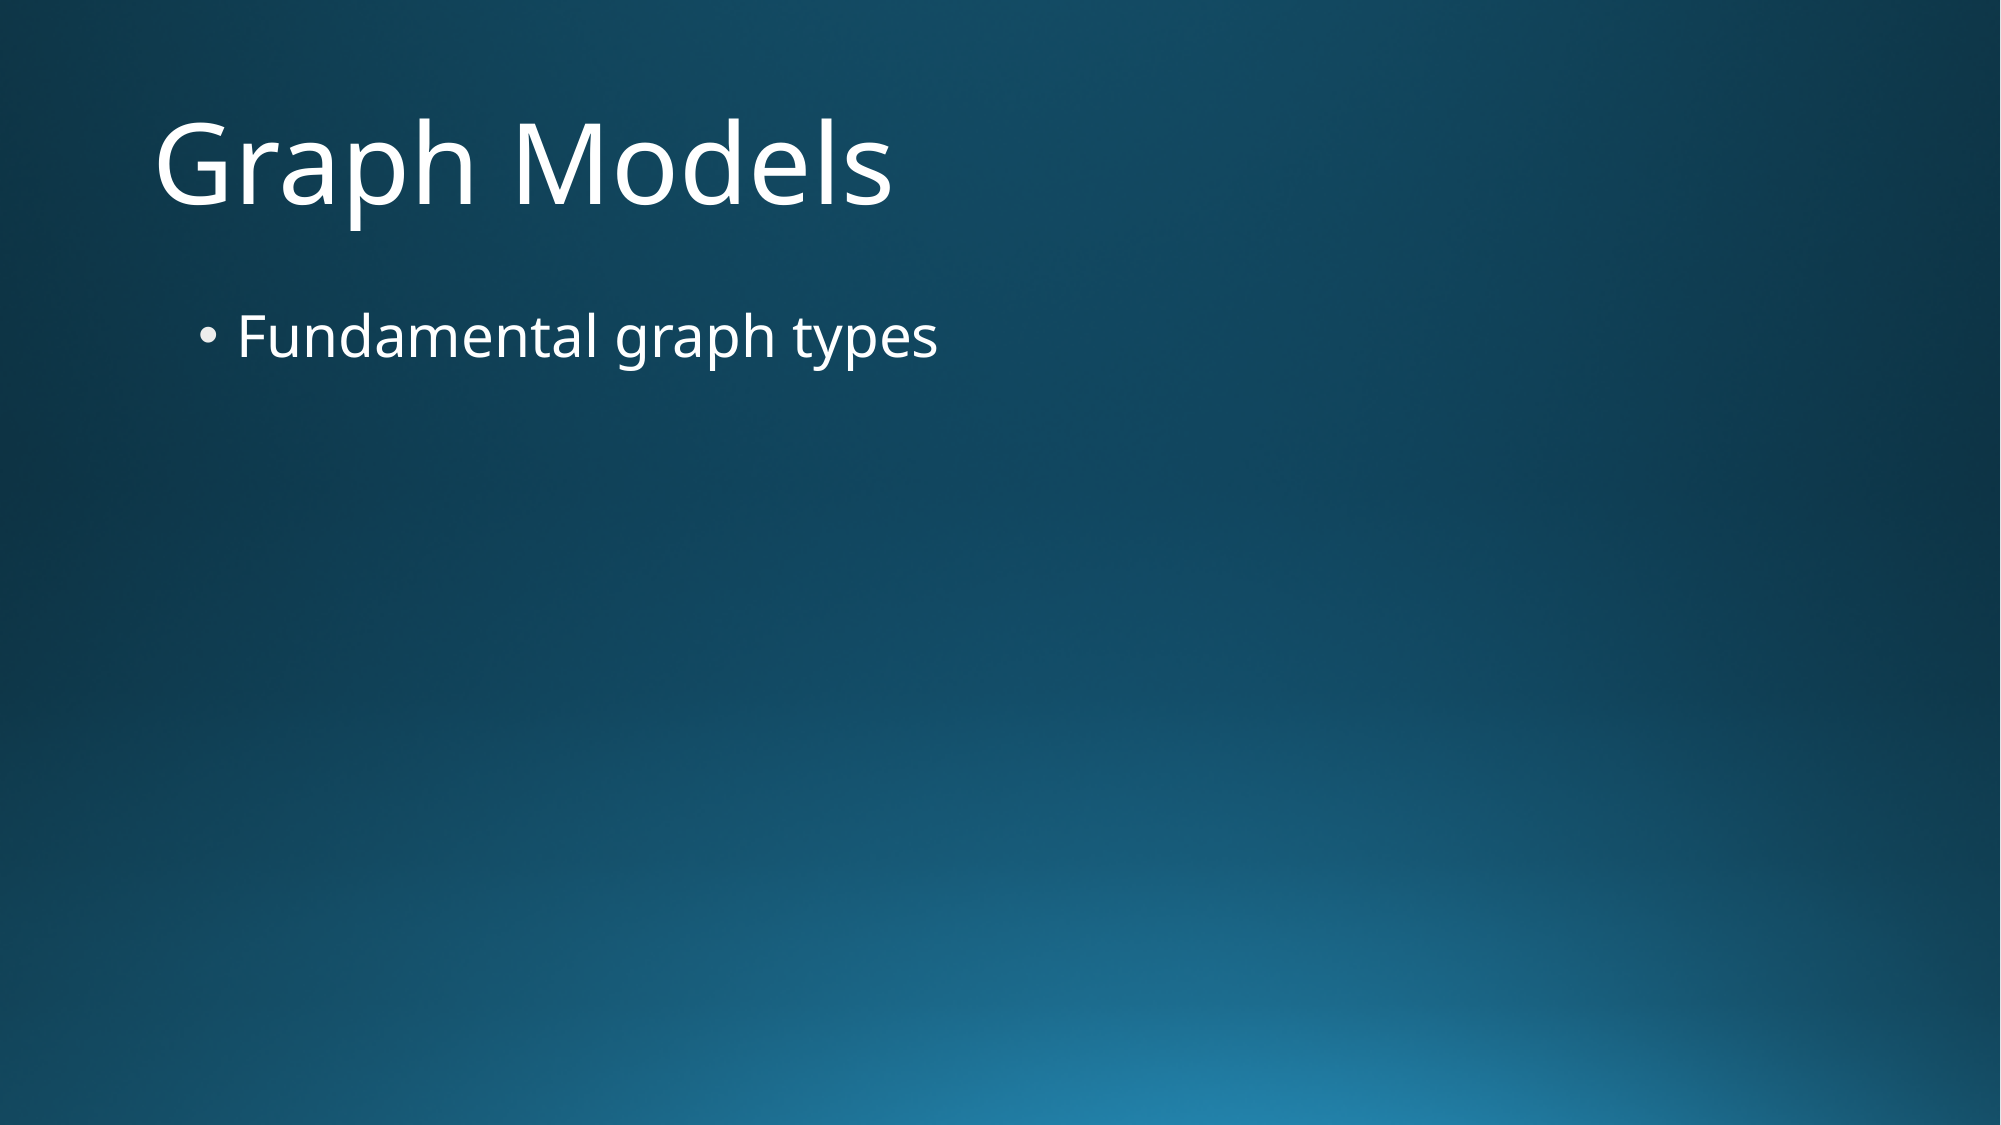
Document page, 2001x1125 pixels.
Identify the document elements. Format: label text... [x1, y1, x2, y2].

list Fundamental graph types [183, 299, 1863, 1014]
picture [0, 0, 2001, 1125]
title Graph Models [137, 59, 1863, 278]
